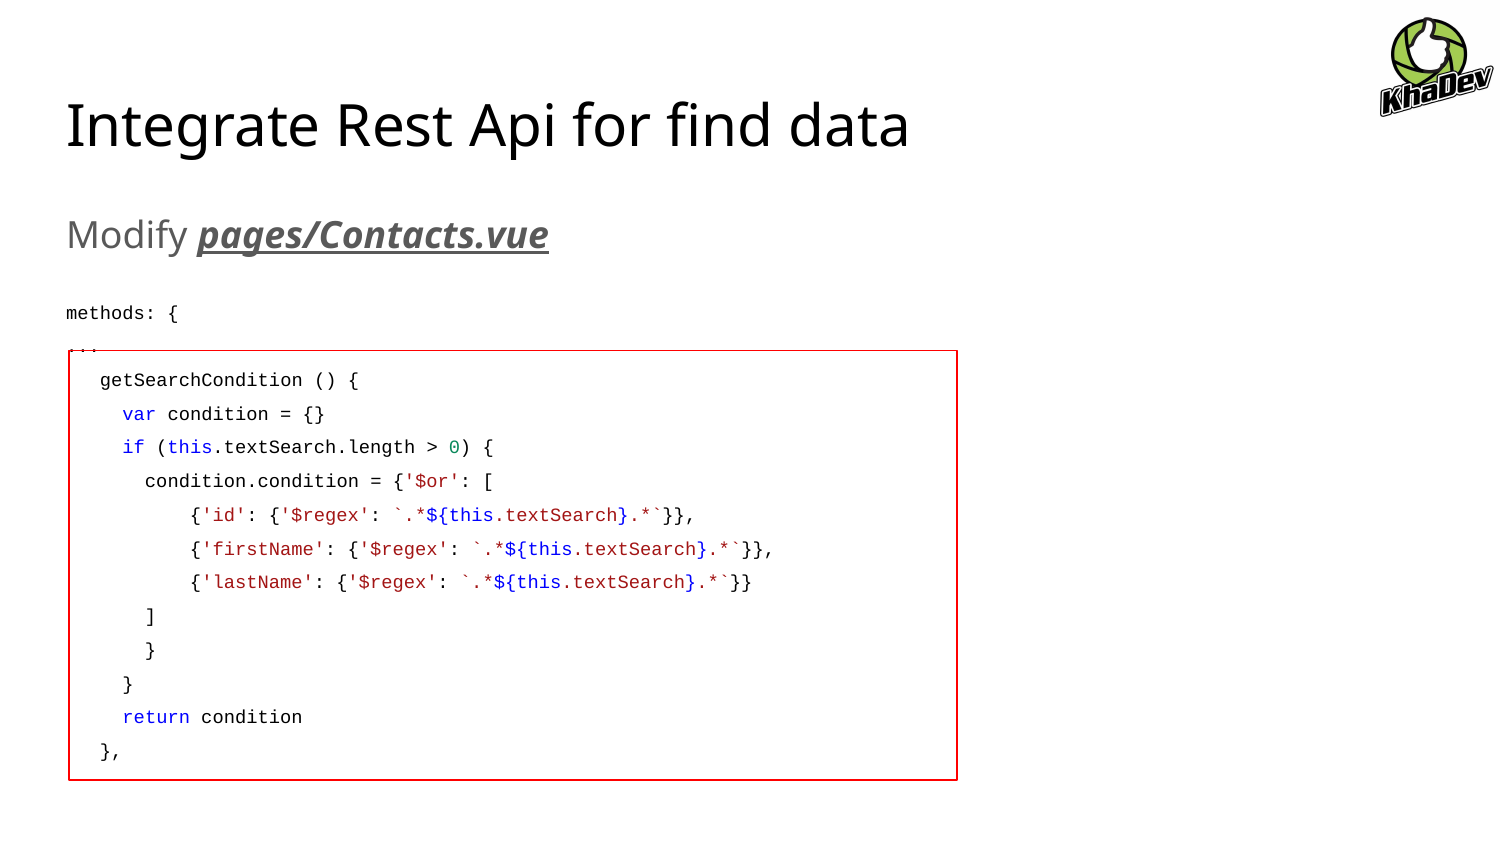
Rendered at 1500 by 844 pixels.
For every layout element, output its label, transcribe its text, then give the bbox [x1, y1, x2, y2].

picture [1360, 0, 1500, 130]
title Integrate Rest Api for find data [51, 72, 1449, 167]
list Modify pages/Contacts.vue methods: { ... getSearchCondition () { var condition = {} if (this.textSearch.length > 0) { condition.condition = {'$or': [ {'id': {'$regex': `.*${this.textSearch}.*`}}, {'firstName': {'$regex': `.*${this.textSearch}.*`}}, {'lastName': {'$regex': `.*${this.textSearch}.*`}} ] } } return condition }, [51, 189, 1449, 750]
text_box [69, 350, 957, 780]
